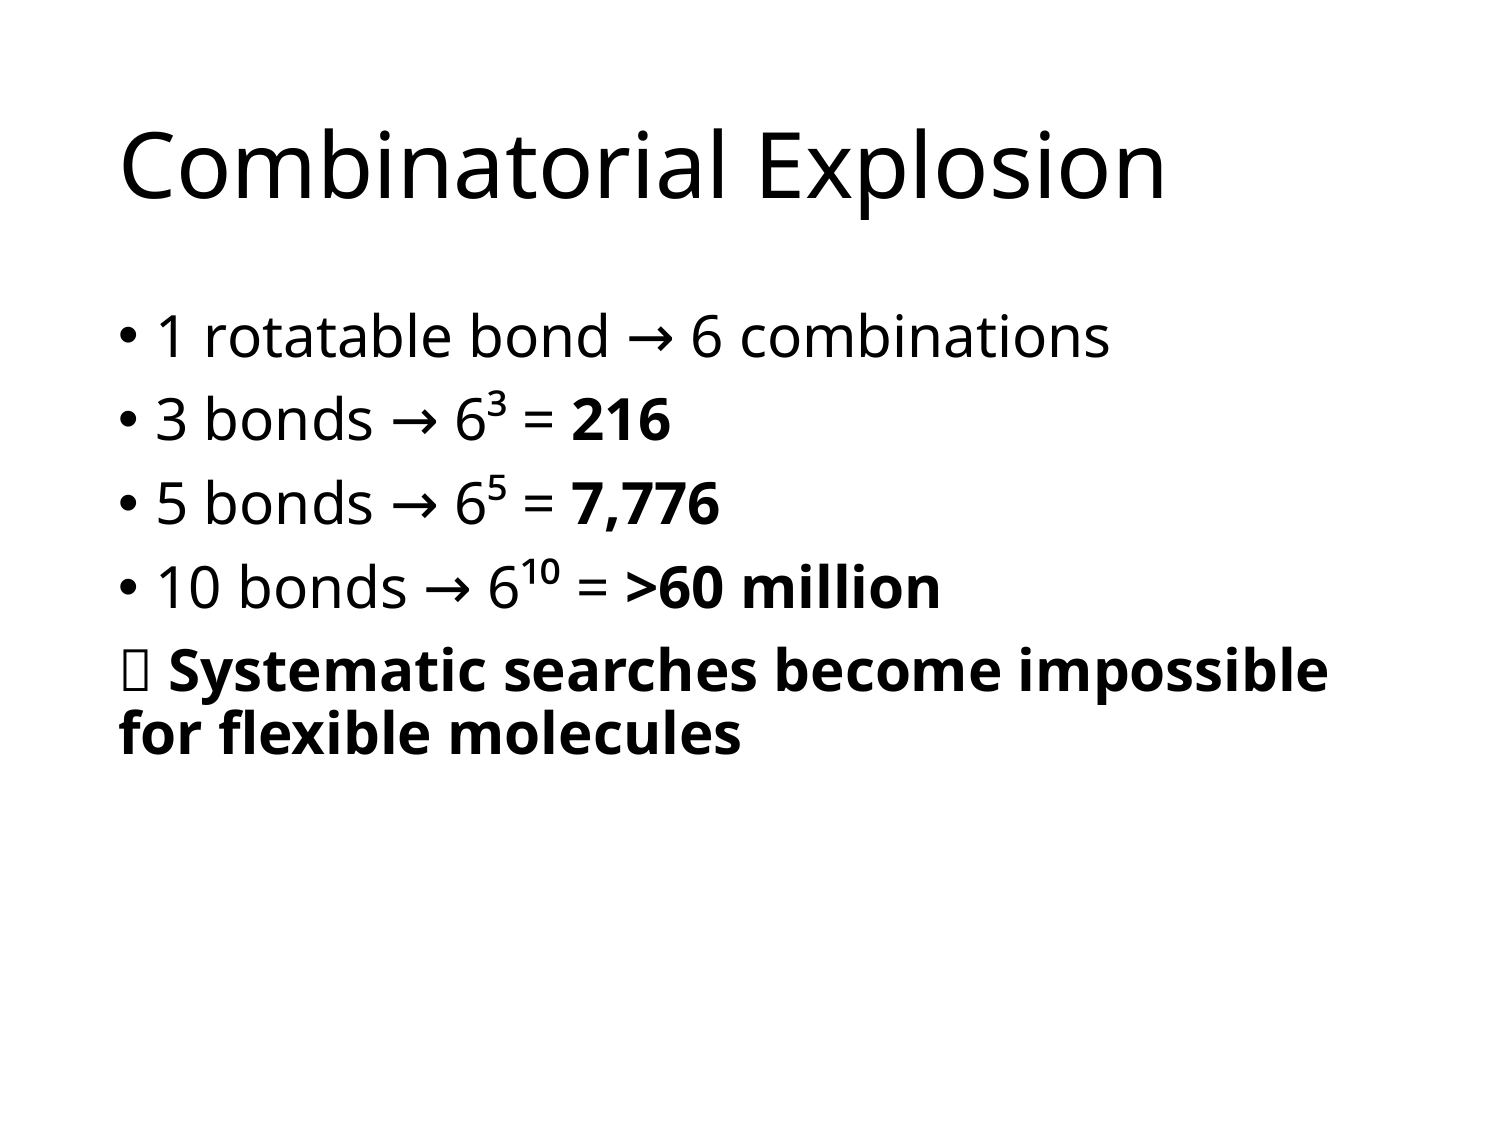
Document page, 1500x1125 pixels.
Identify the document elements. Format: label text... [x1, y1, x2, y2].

list 1 rotatable bond → 6 combinations 3 bonds → 6³ = 216 5 bonds → 6⁵ = 7,776 10 bonds → 6¹⁰ = >60 million  Systematic searches become impossible for flexible molecules [103, 299, 1397, 1014]
title Combinatorial Explosion [103, 59, 1397, 278]
